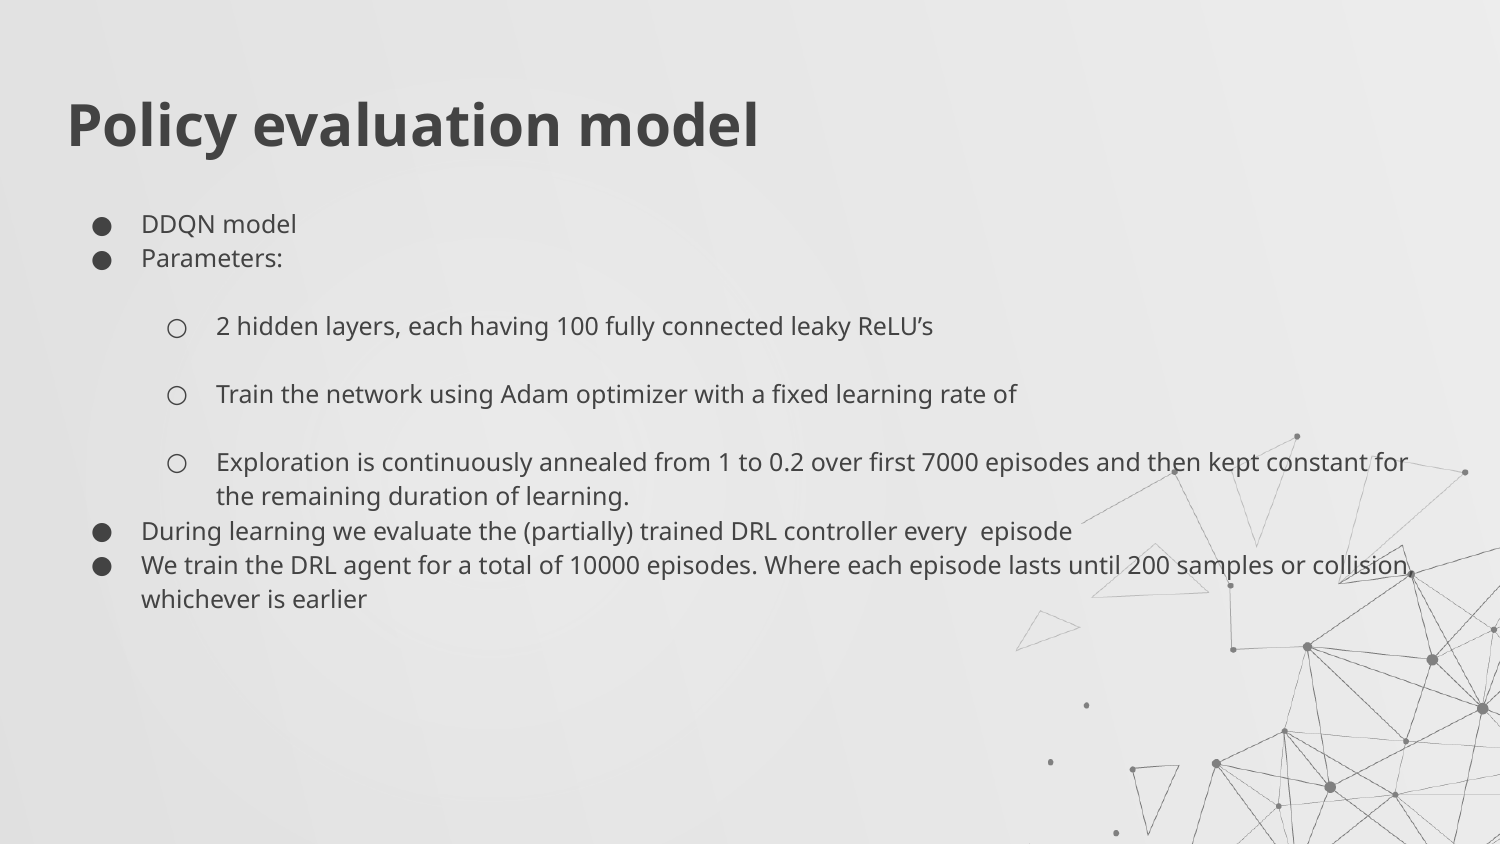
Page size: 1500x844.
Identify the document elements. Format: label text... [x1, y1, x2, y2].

picture [0, 0, 1500, 844]
title Policy evaluation model [51, 72, 1449, 167]
